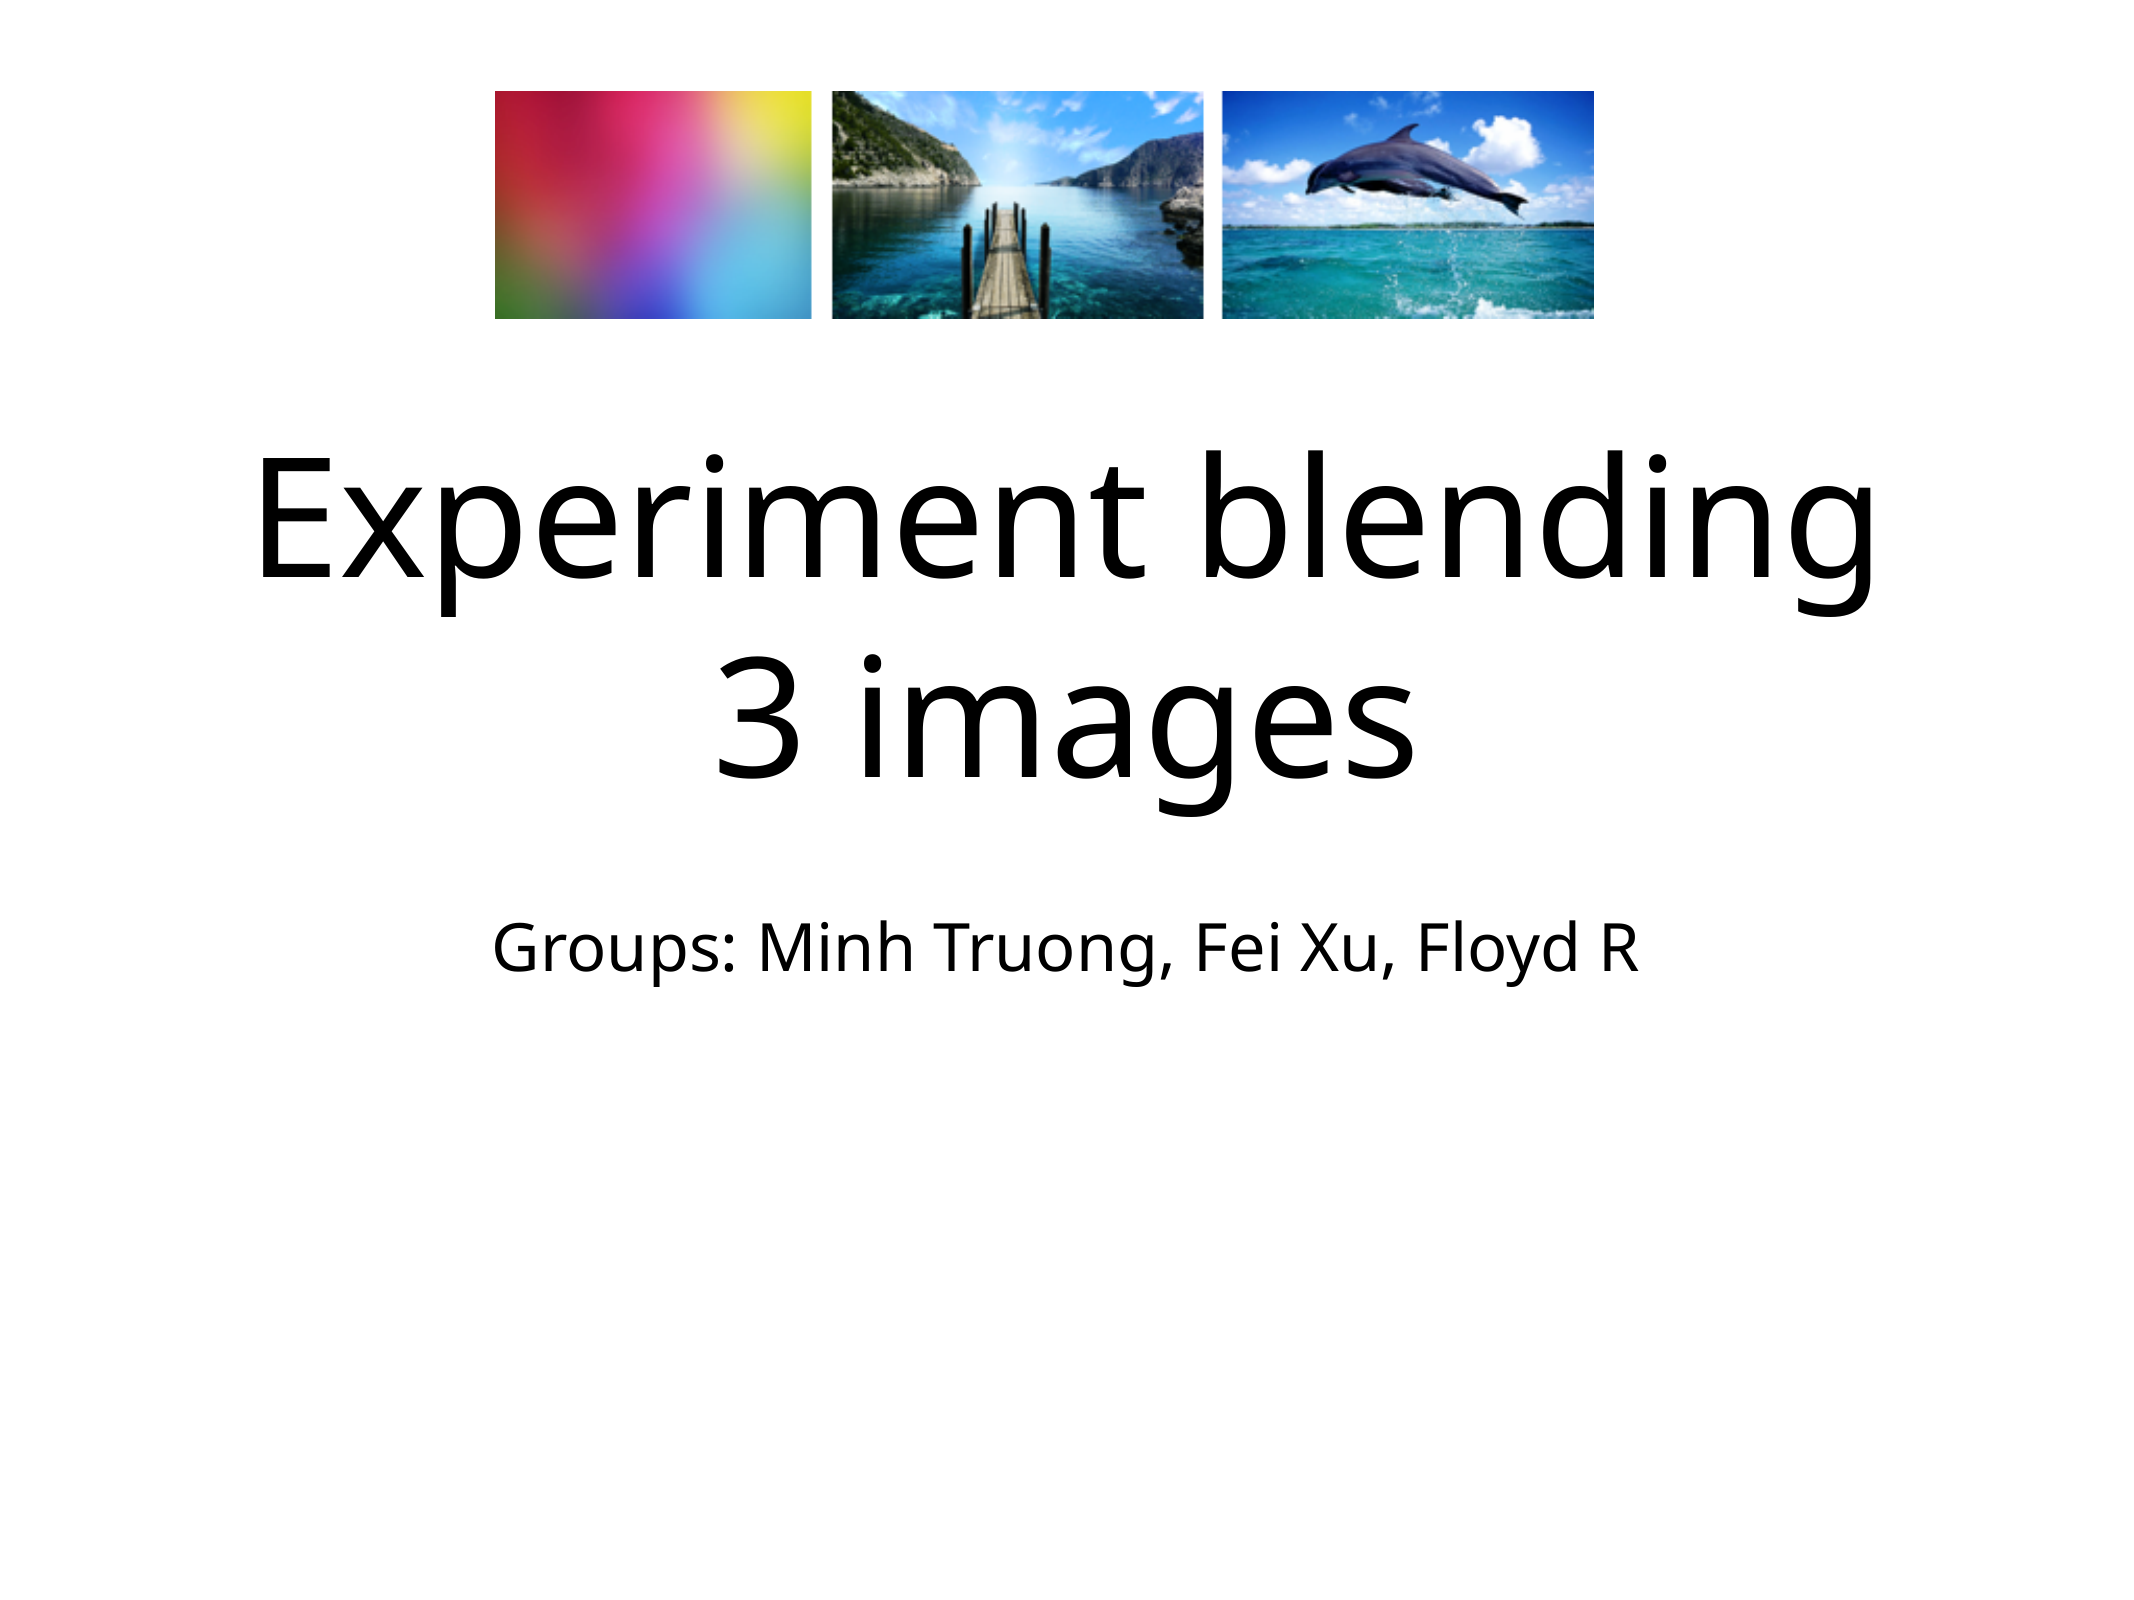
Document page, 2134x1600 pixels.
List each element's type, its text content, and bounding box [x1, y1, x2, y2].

title Experiment blending 3 images [207, 268, 1926, 811]
list Groups: Minh Truong, Fei Xu, Floyd R [207, 824, 1926, 1011]
picture [495, 91, 1594, 319]
